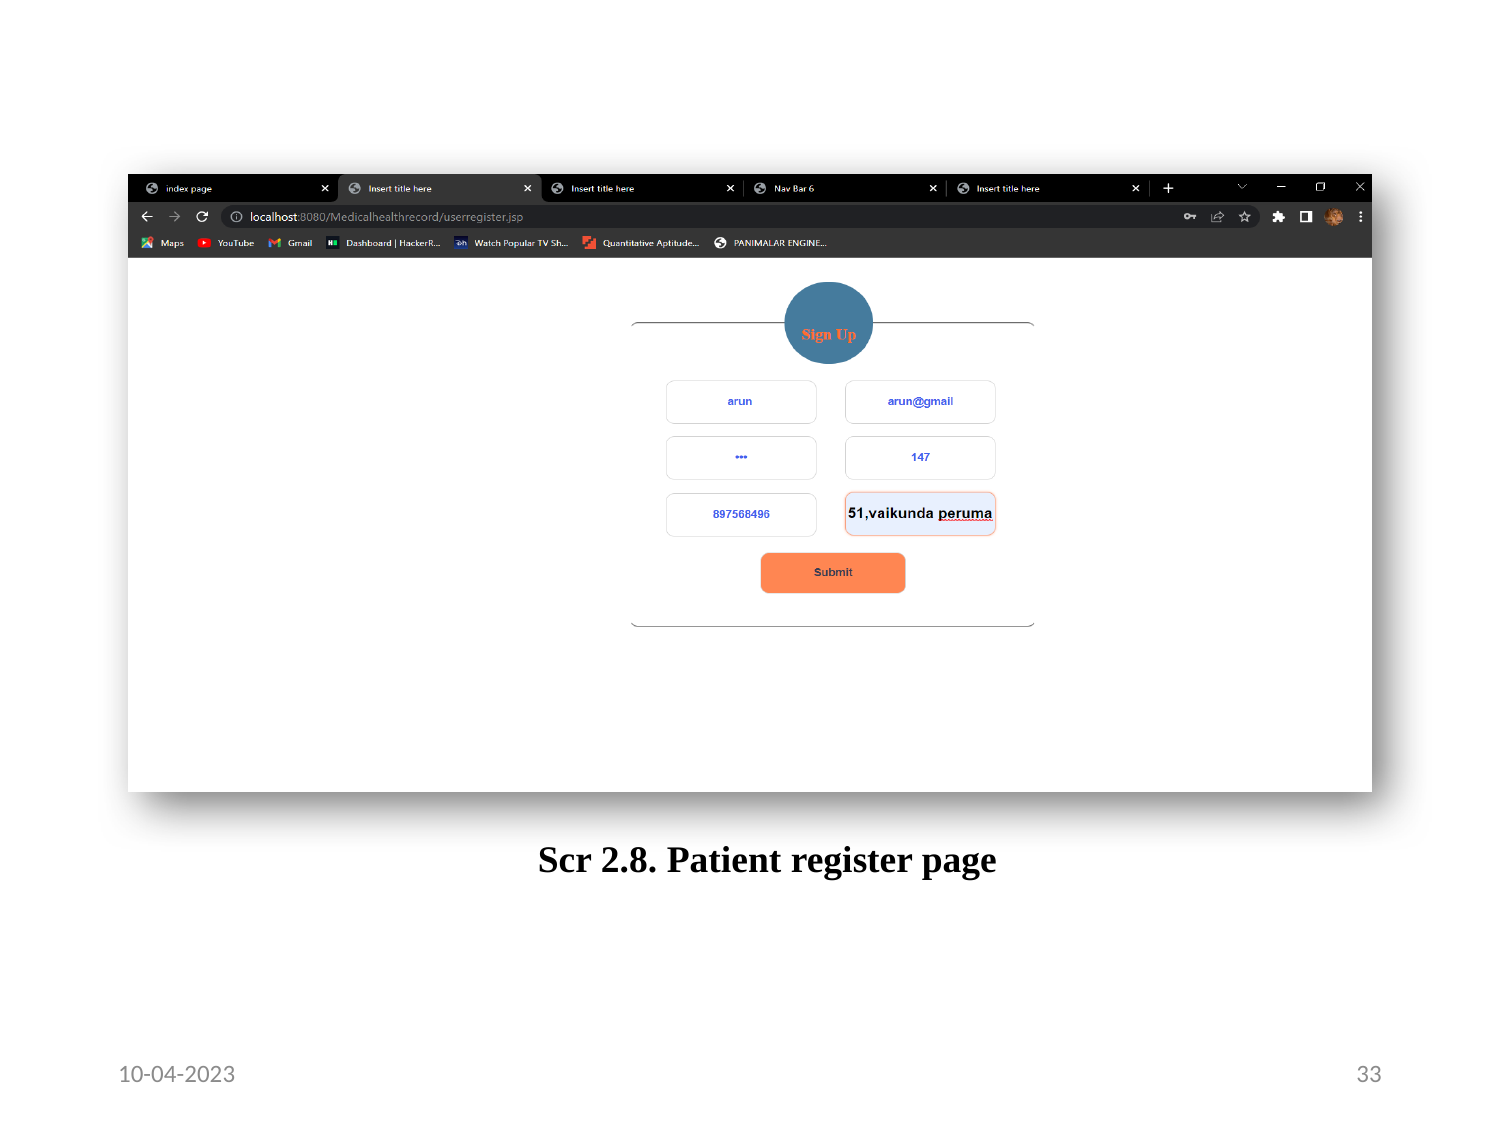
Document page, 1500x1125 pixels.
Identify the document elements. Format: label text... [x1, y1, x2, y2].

text_box Scr 2.8. Patient register page [392, 840, 1143, 888]
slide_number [103, 1042, 441, 1103]
slide_number 33 [1059, 1042, 1397, 1103]
picture [128, 174, 1372, 792]
